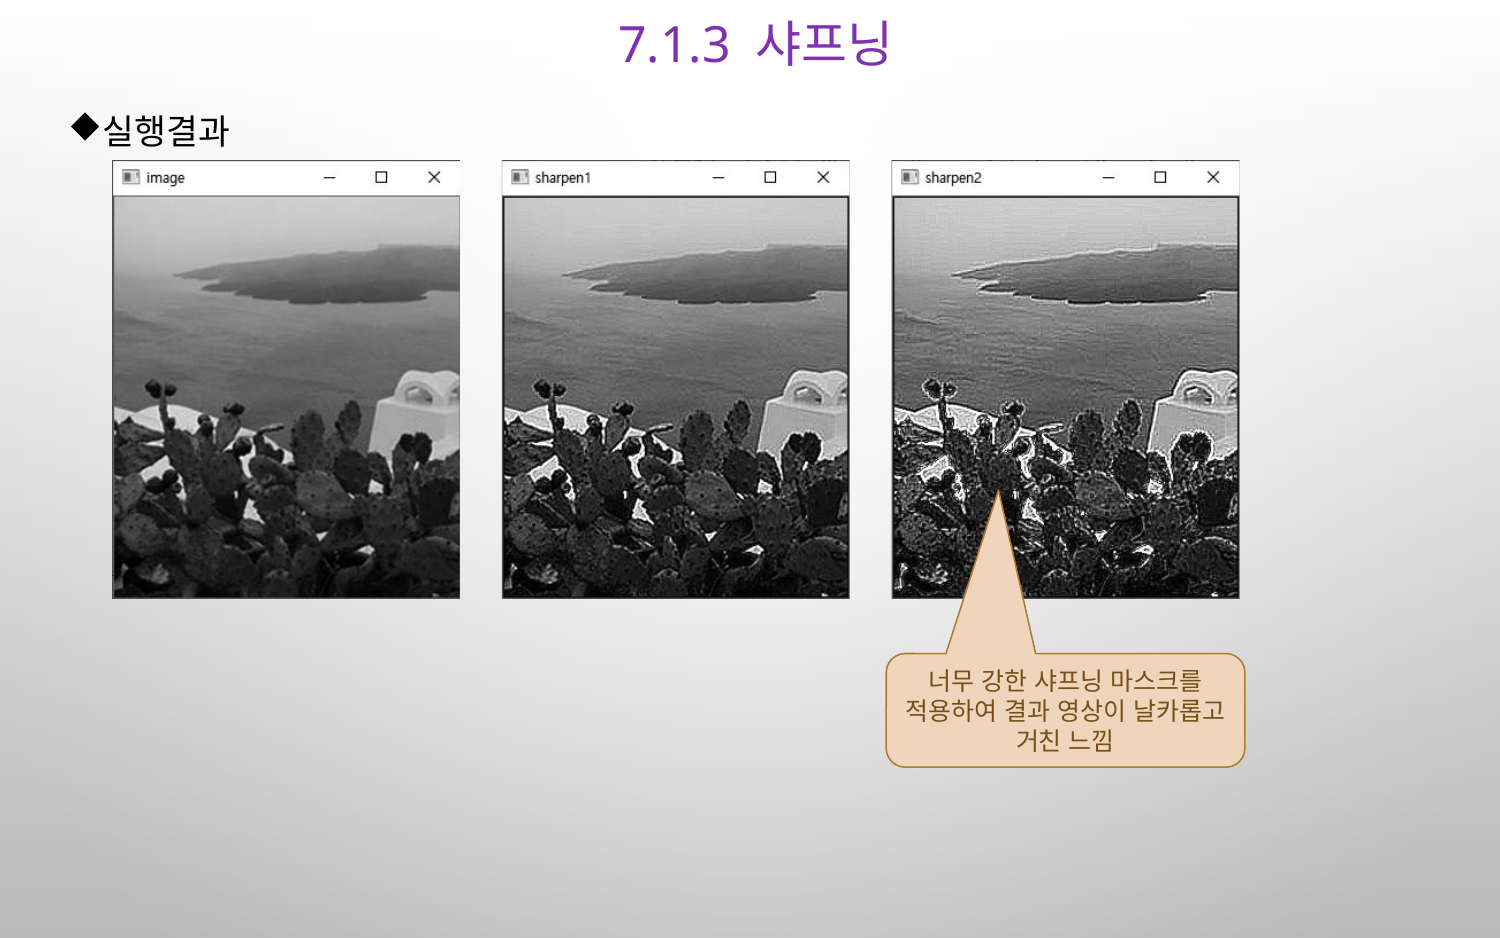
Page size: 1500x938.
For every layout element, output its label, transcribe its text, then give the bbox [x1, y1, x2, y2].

title 7.1.3 샤프닝 [53, 3, 1459, 89]
picture [0, 0, 1500, 938]
text_box 너무 강한 샤프닝 마스크를 적용하여 결과 영상이 날카롭고 거친 느낌 [885, 607, 1246, 768]
list 실행결과 [53, 94, 1459, 918]
